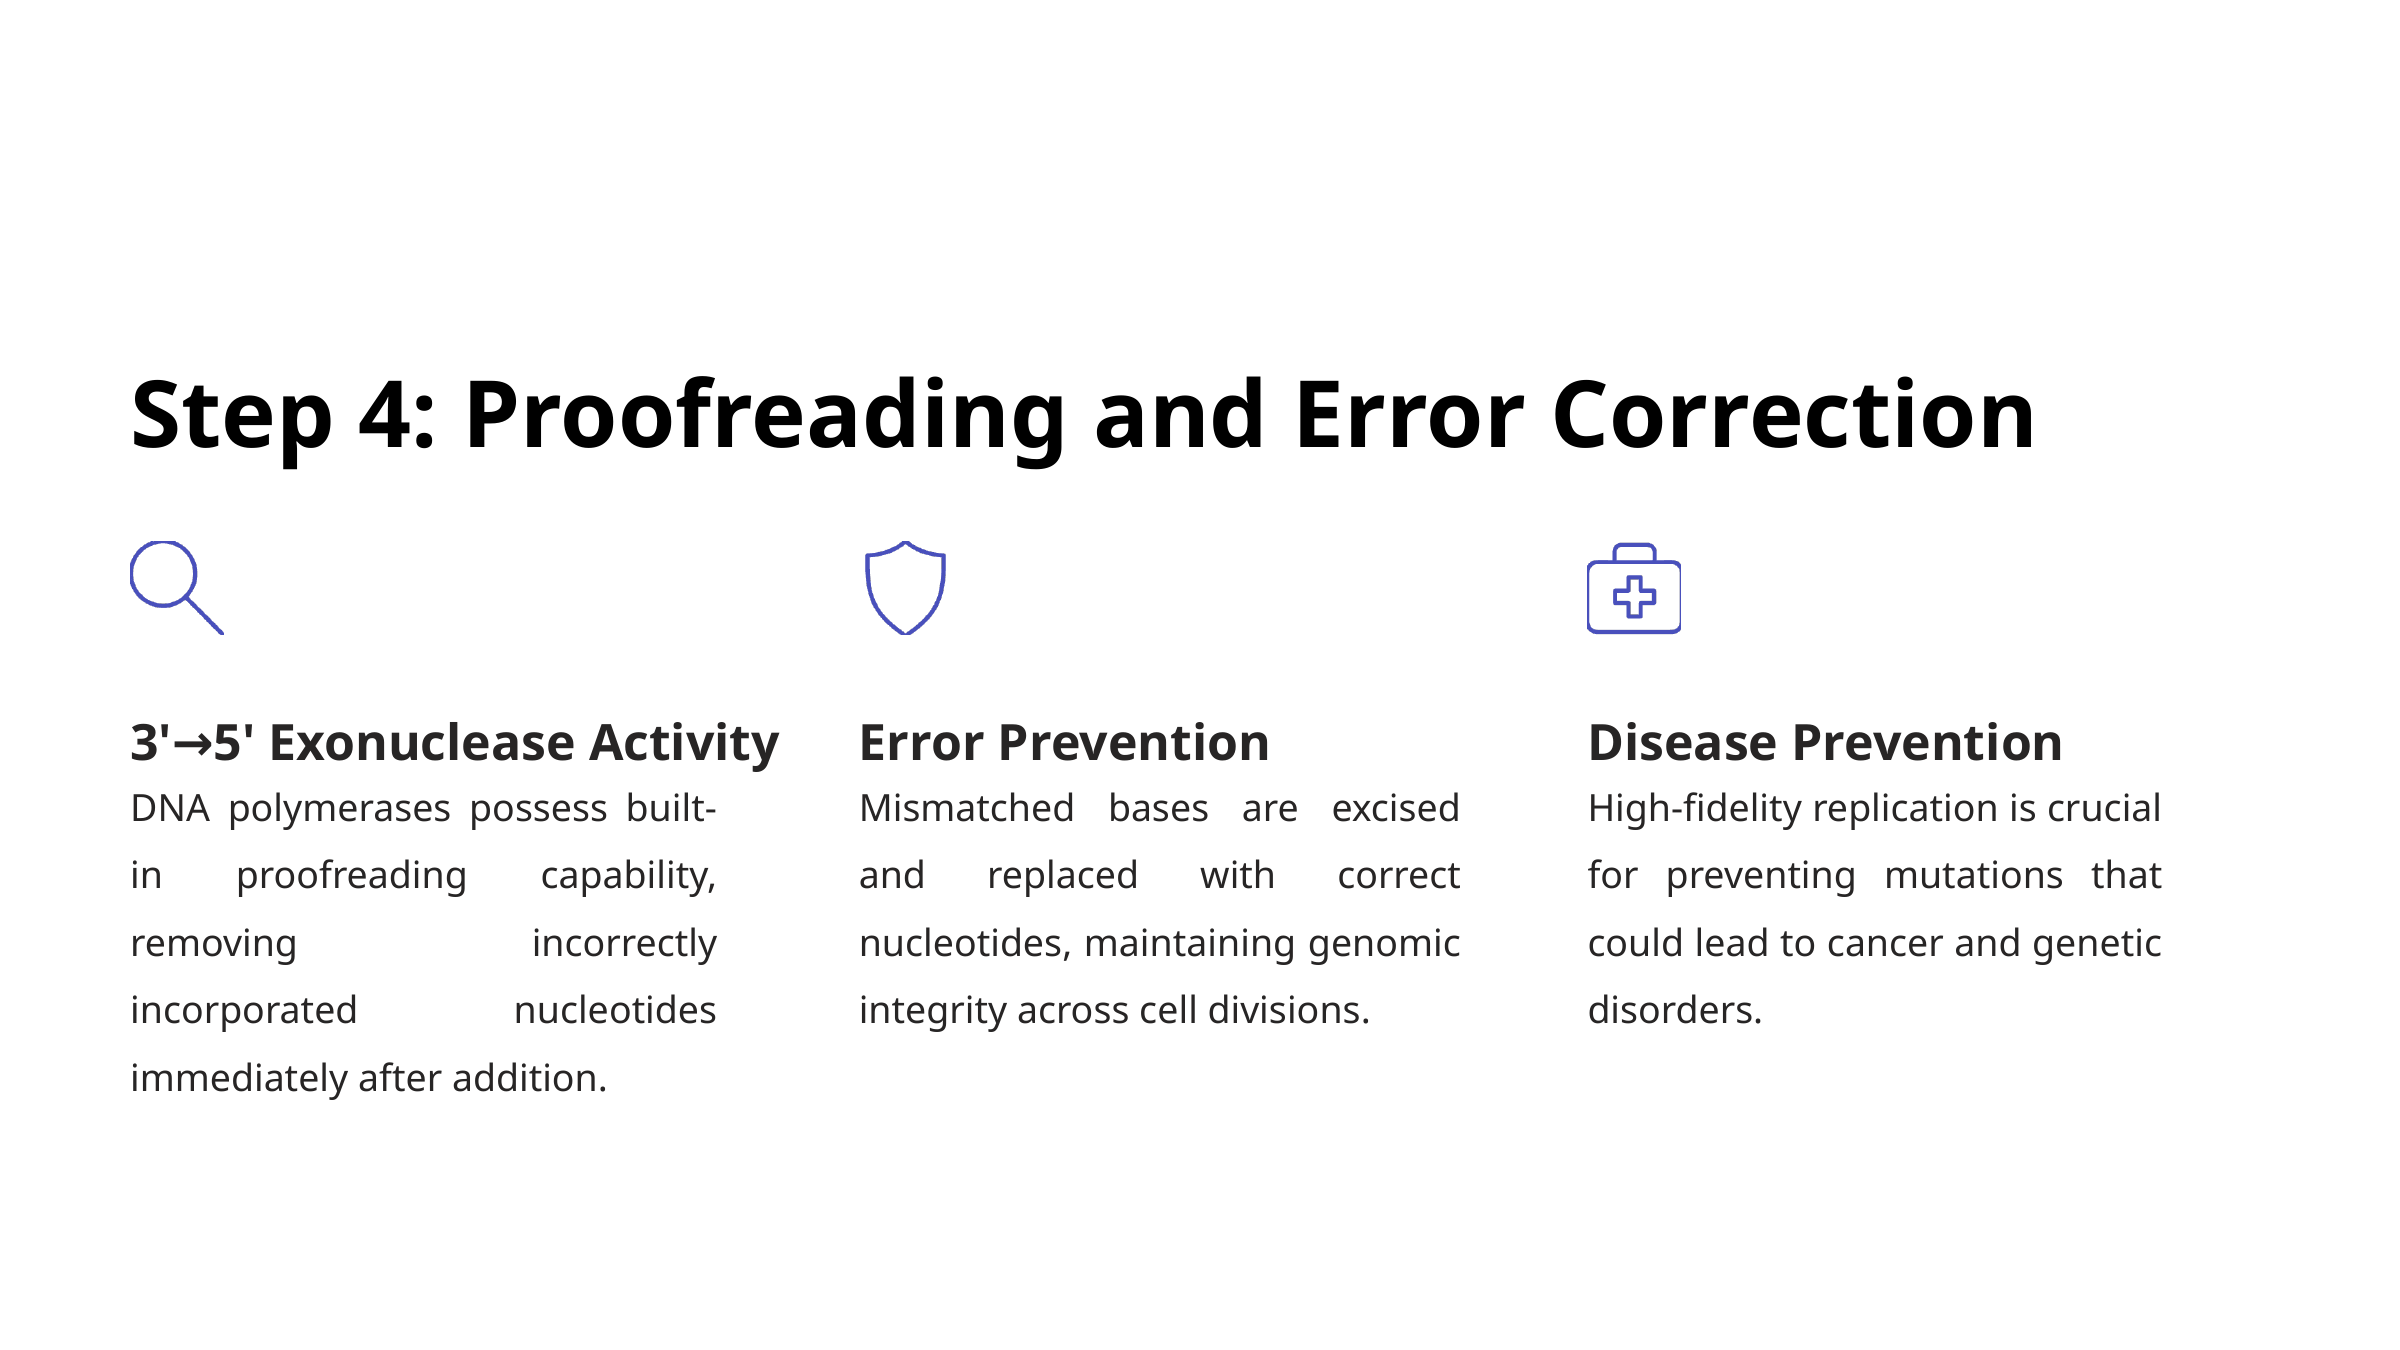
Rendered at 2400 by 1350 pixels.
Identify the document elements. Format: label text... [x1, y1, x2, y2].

text_box DNA polymerases possess built-in proofreading capability, removing incorrectly incorporated nucleotides immediately after addition. [130, 761, 718, 1000]
picture [130, 541, 224, 635]
text_box High-fidelity replication is crucial for preventing mutations that could lead to cancer and genetic disorders. [1587, 761, 2163, 940]
picture [1587, 541, 1681, 635]
text_box Step 4: Proofreading and Error Correction [130, 350, 2017, 467]
text_box 3'→5' Exonuclease Activity [130, 680, 754, 739]
text_box Disease Prevention [1587, 680, 2053, 739]
text_box Mismatched bases are excised and replaced with correct nucleotides, maintaining genomic integrity across cell divisions. [858, 761, 1462, 1000]
text_box Error Prevention [858, 680, 1324, 739]
picture [858, 541, 952, 635]
